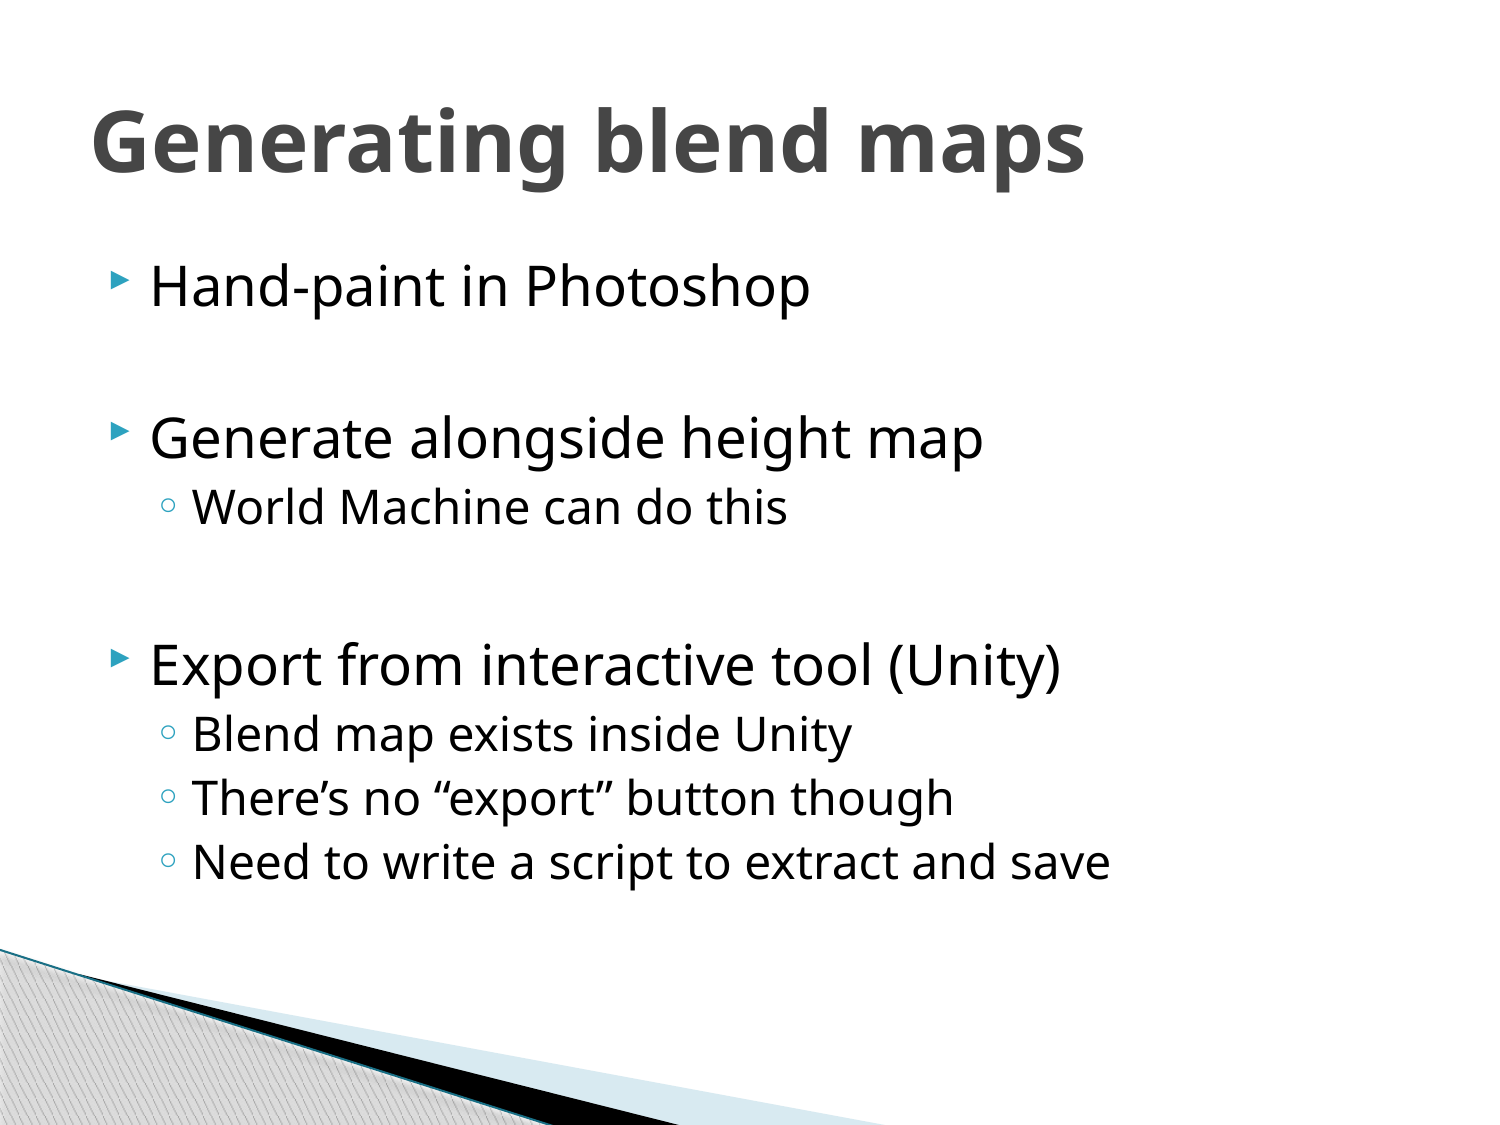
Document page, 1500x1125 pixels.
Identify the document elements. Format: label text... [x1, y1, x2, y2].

list Hand-paint in Photoshop Generate alongside height map World Machine can do this Export from interactive tool (Unity) Blend map exists inside Unity There’s no “export” button though Need to write a script to extract and save [75, 243, 1425, 986]
title Generating blend maps [75, 45, 1425, 233]
